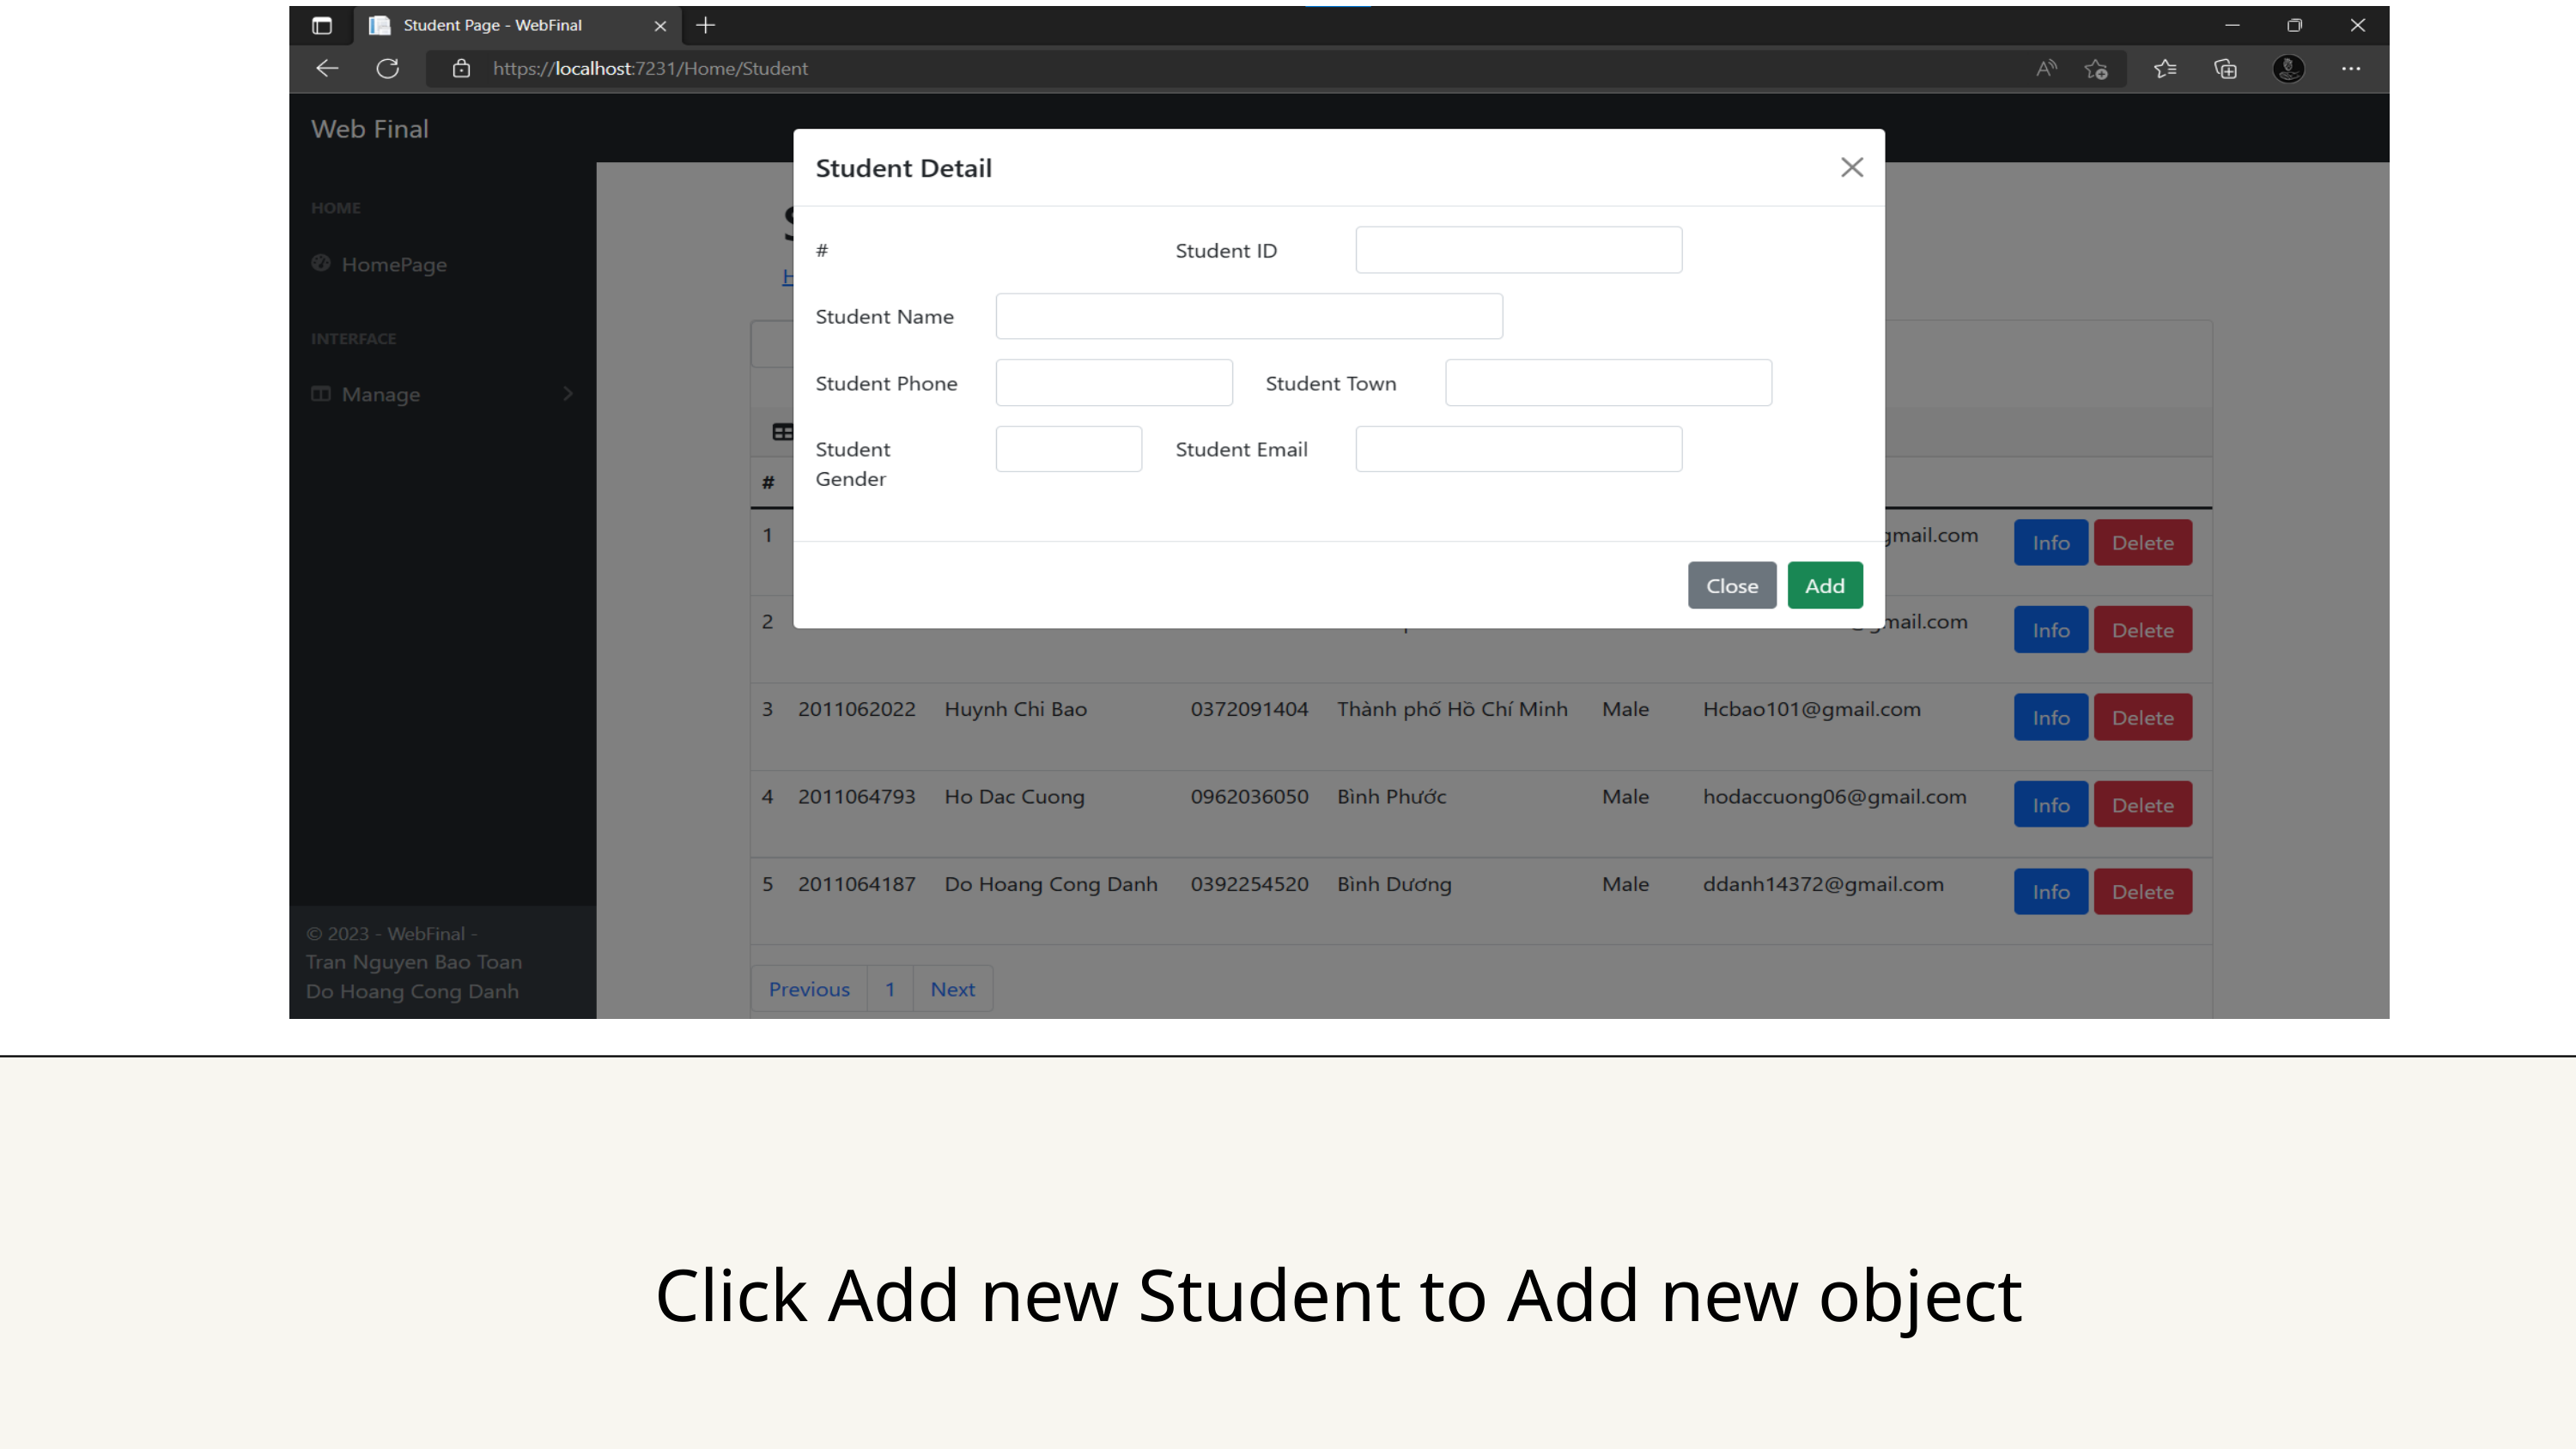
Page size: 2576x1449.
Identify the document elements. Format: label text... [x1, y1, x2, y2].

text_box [0, 0, 2576, 1058]
text_box Click Add new Student to Add new object [654, 1164, 2576, 1337]
picture [289, 6, 2390, 1019]
